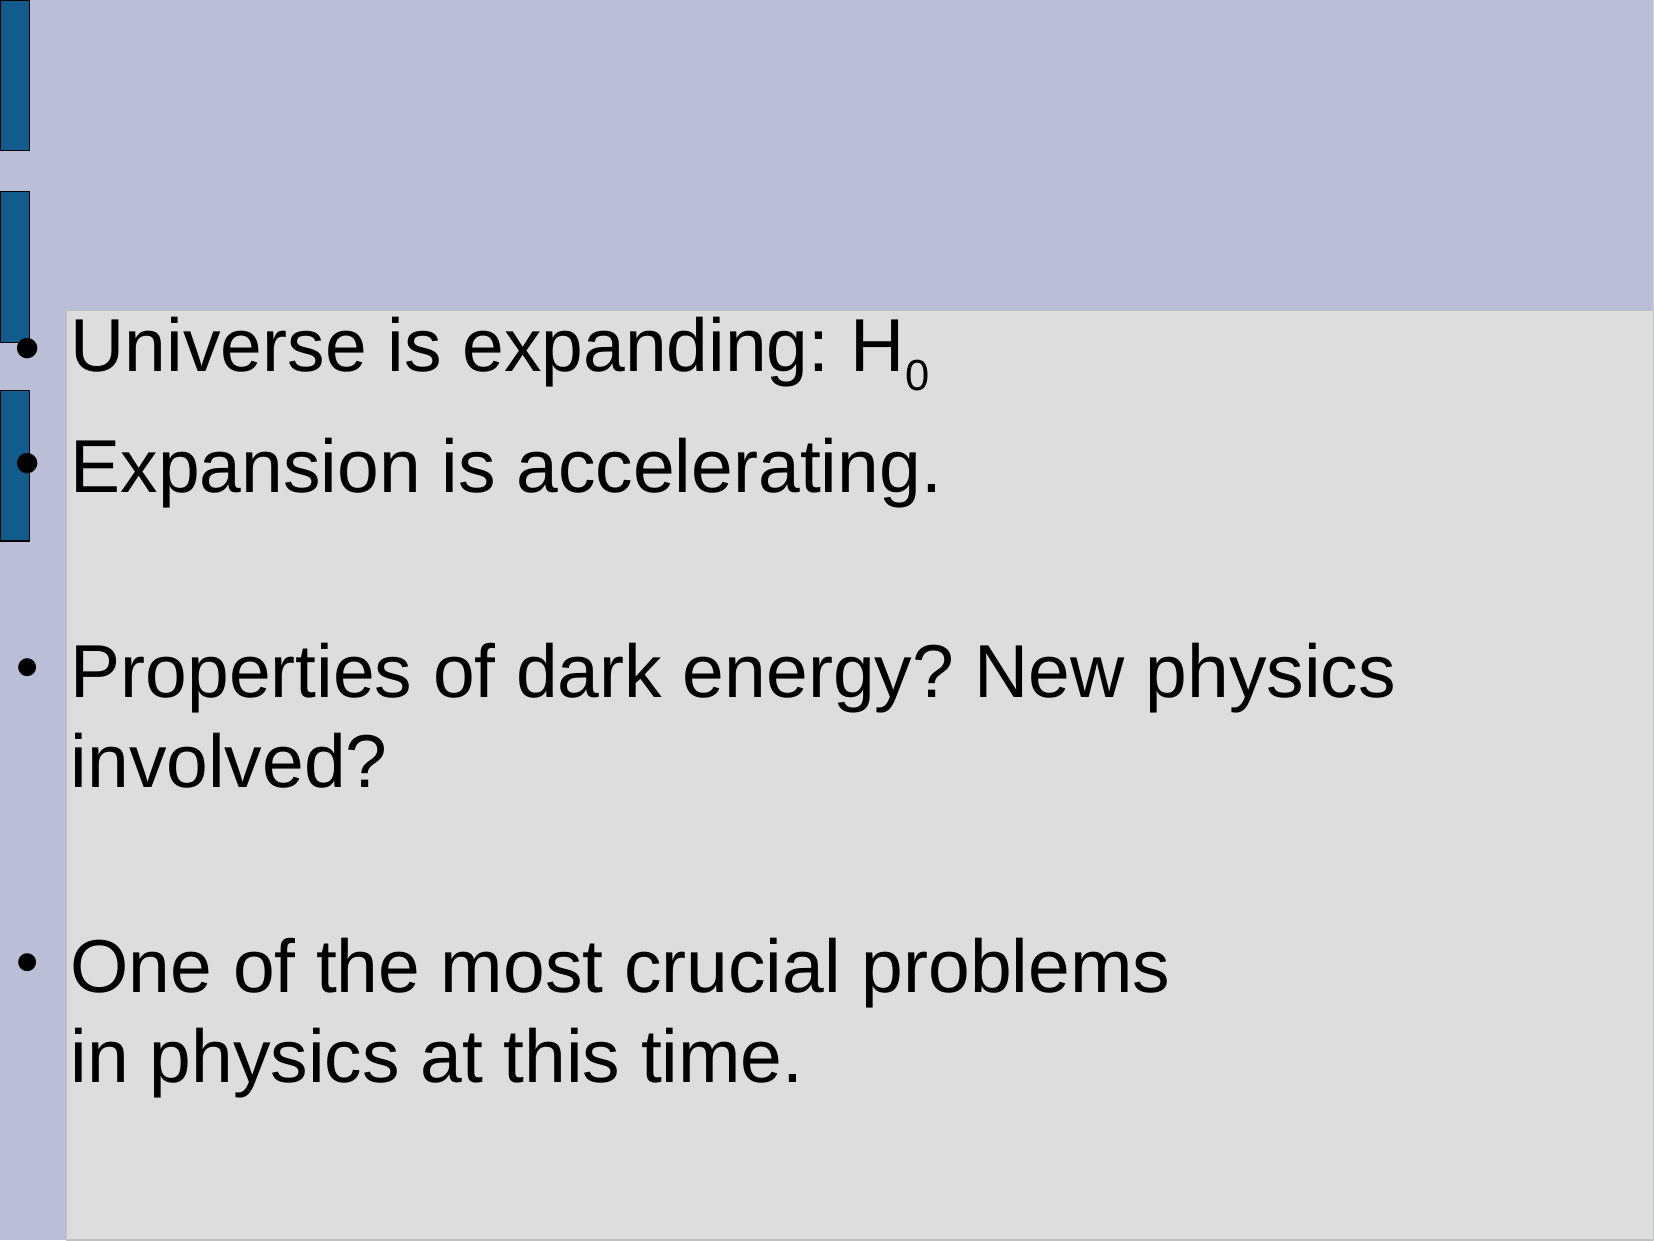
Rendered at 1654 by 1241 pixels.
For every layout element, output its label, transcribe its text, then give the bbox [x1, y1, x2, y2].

text_box Universe is expanding: H0 Expansion is accelerating.‏ Properties of dark energy? New physics involved? One of the most crucial problems in physics at this time. [0, 288, 1654, 1240]
